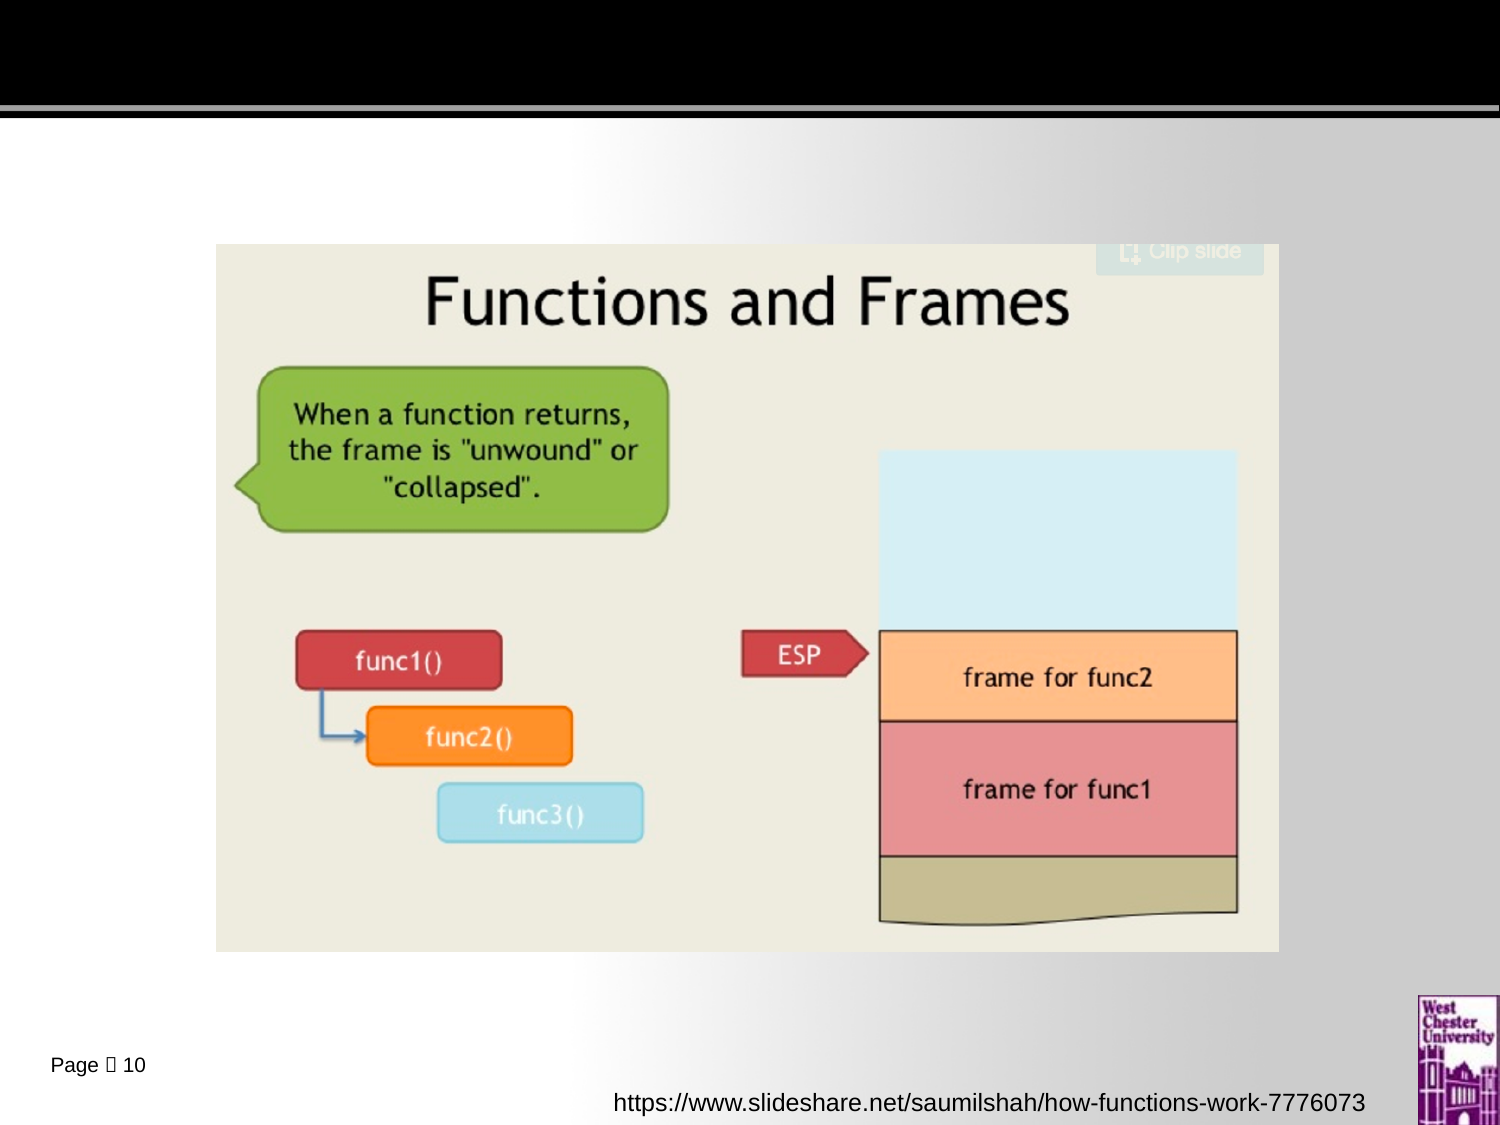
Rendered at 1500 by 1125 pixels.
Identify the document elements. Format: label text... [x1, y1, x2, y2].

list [216, 243, 1279, 952]
text_box https://www.slideshare.net/saumilshah/how-functions-work-7776073 [598, 1079, 1383, 1125]
picture [0, 0, 1500, 1125]
